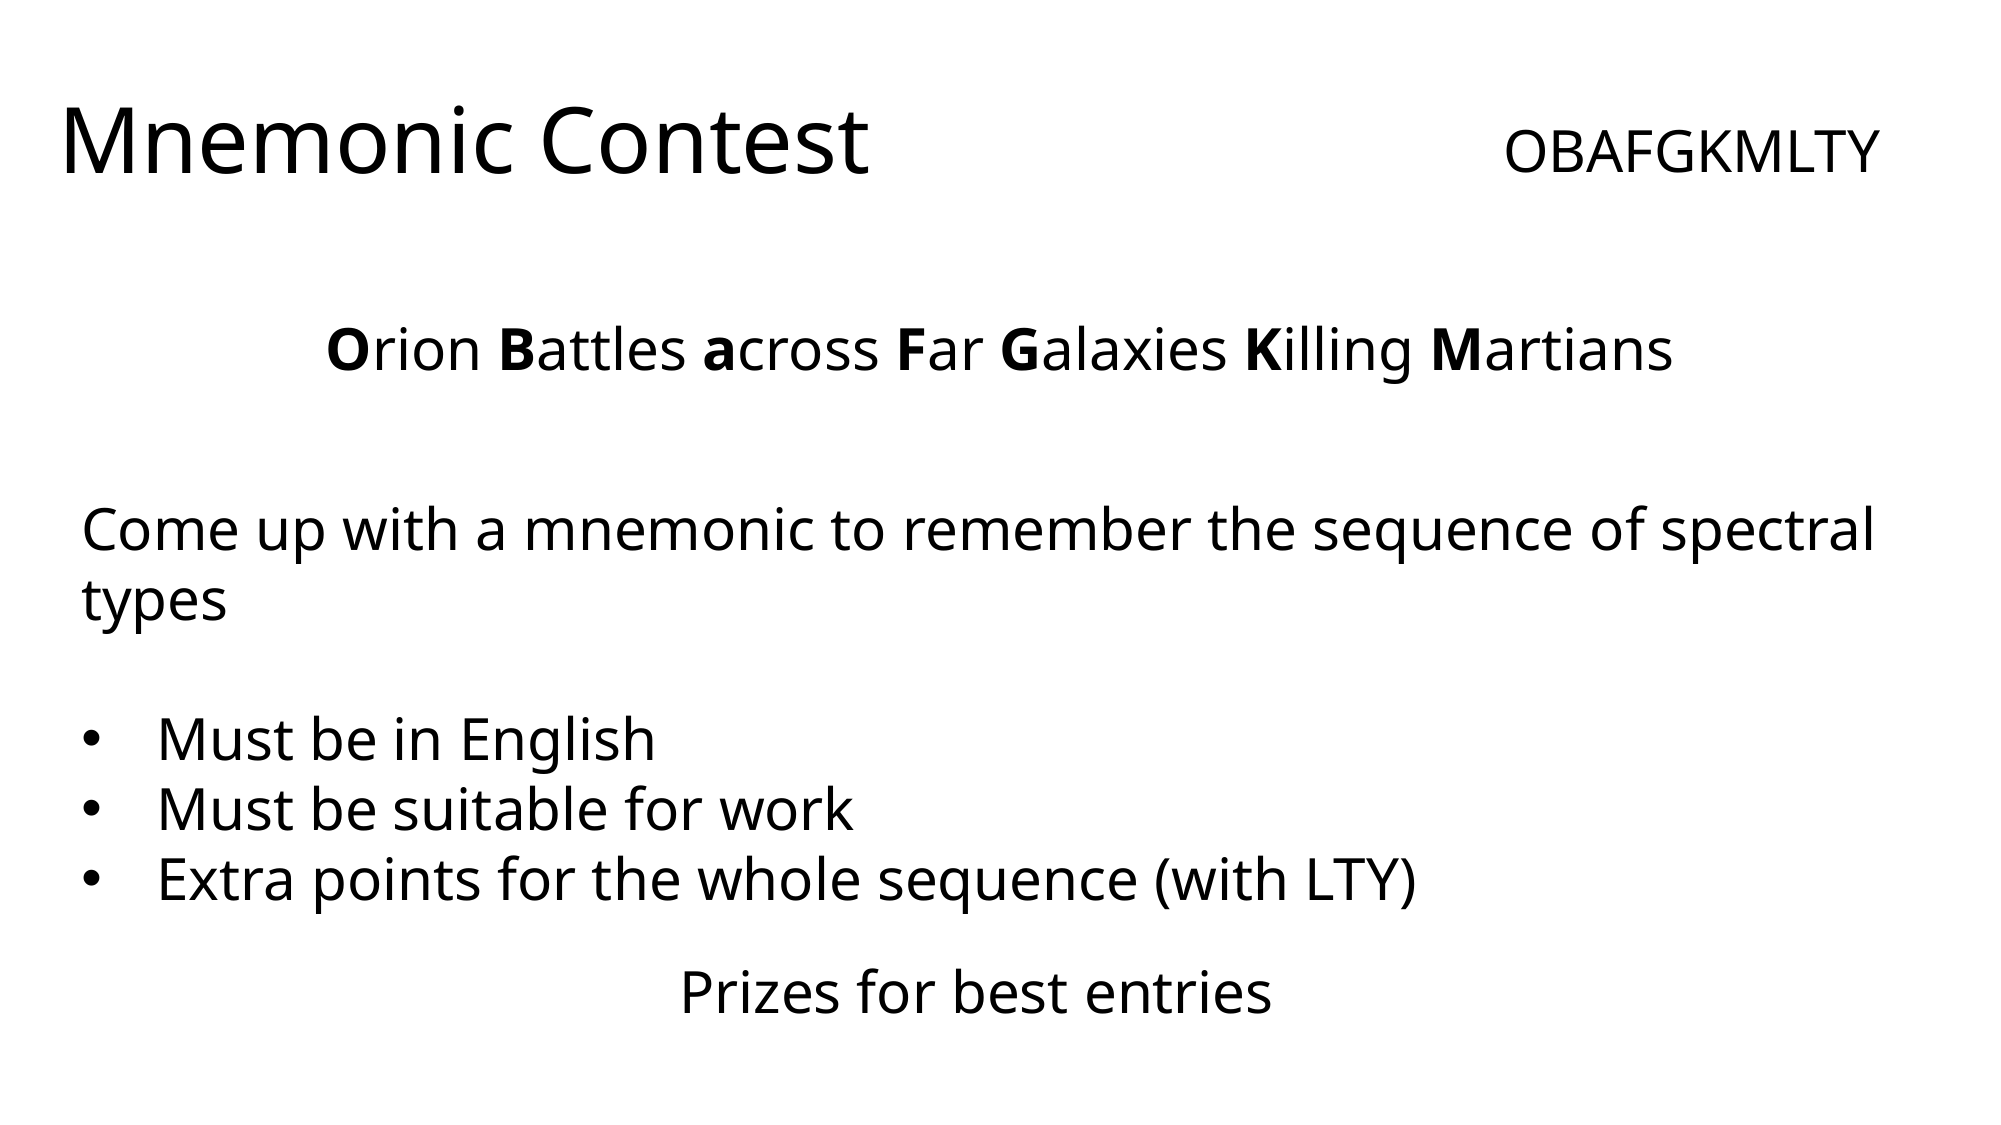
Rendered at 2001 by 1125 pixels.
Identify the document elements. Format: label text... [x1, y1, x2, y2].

text_box OBAFGKMLTY [1463, 106, 1895, 192]
text_box Orion Battles across Far Galaxies Killing Martians [52, 304, 1948, 390]
text_box Prizes for best entries [43, 948, 1911, 1033]
text_box Come up with a mnemonic to remember the sequence of spectral types Must be in English Must be suitable for work Extra points for the whole sequence (with LTY) [66, 484, 1934, 920]
title Mnemonic Contest [43, 35, 1769, 253]
